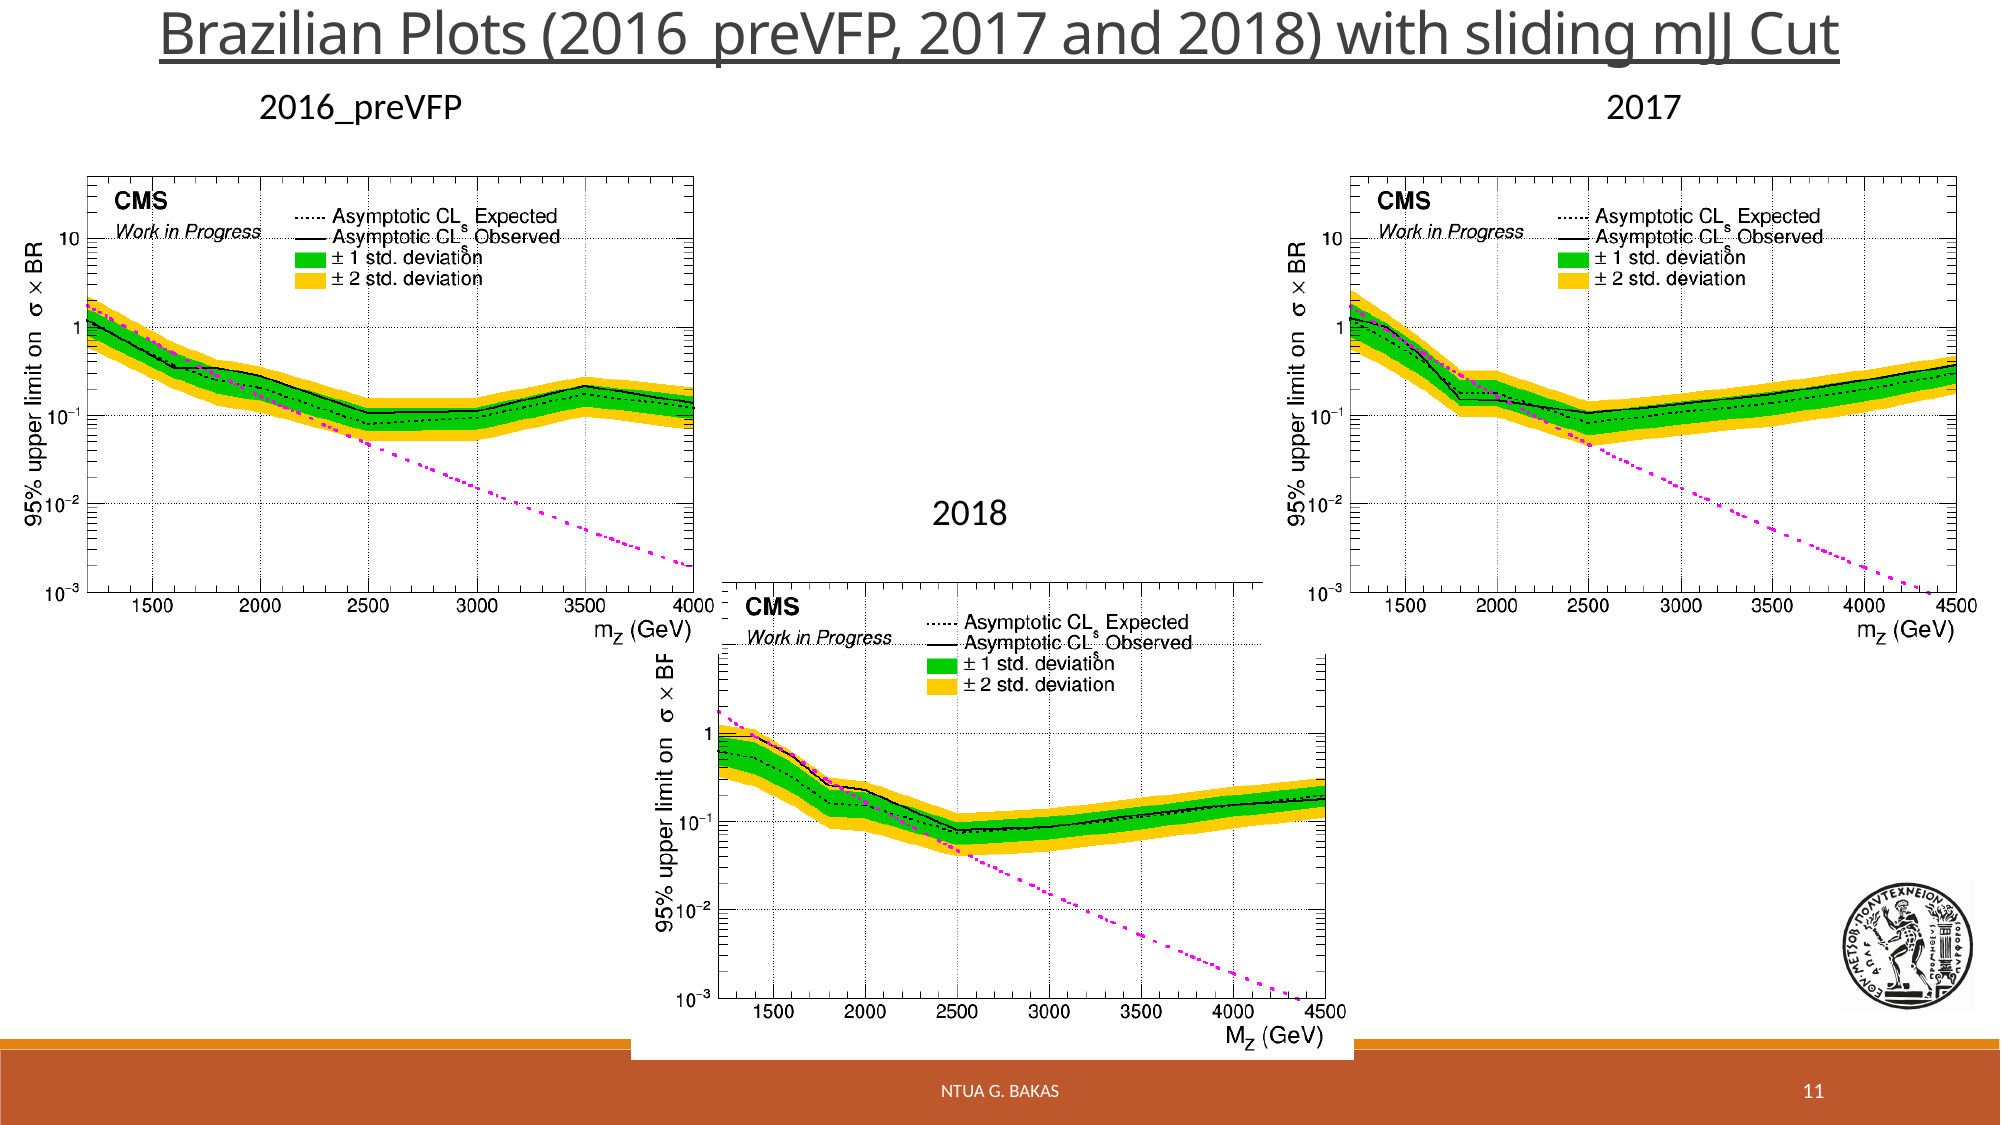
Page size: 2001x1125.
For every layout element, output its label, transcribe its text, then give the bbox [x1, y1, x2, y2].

text_box 2018 [803, 480, 1136, 537]
text_box 2016_preVFP [194, 74, 527, 131]
picture [1839, 880, 1975, 1012]
text_box Brazilian Plots (2016_preVFP, 2017 and 2018) with sliding mJJ Cut [136, 0, 1863, 75]
slide_number 11 [1624, 1059, 1840, 1120]
picture [0, 134, 1986, 1061]
footer NTUA G. Bakas [604, 1059, 1396, 1120]
text_box 2017 [1477, 74, 1810, 131]
